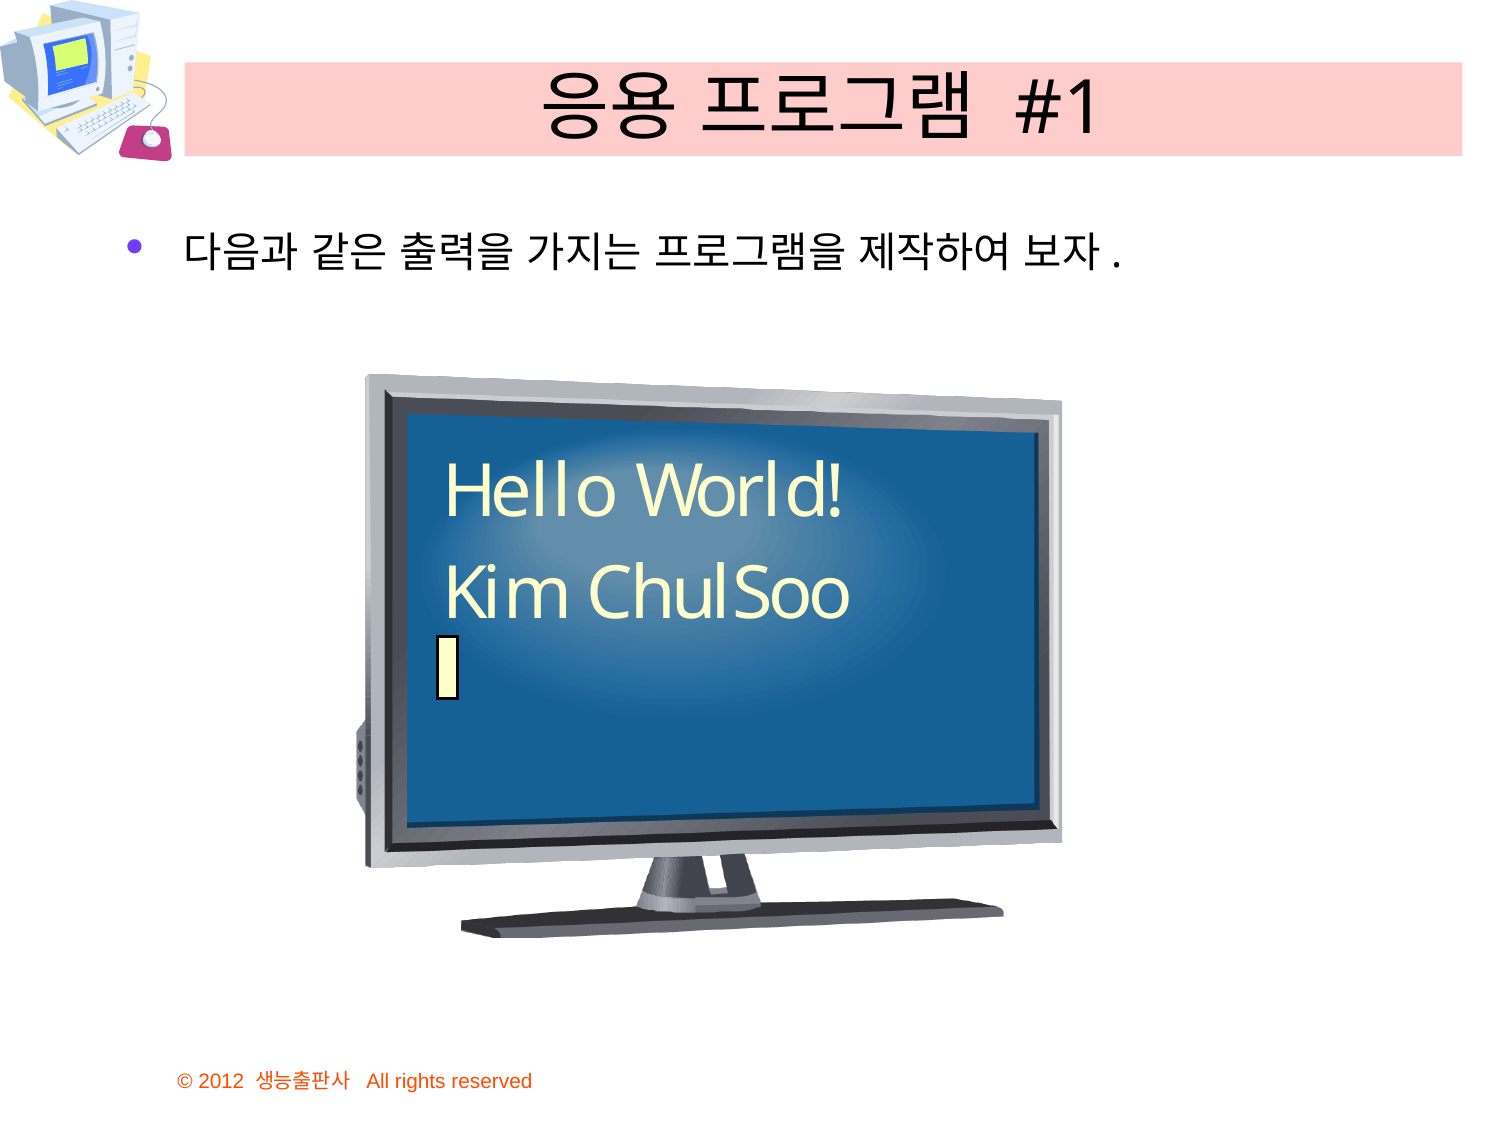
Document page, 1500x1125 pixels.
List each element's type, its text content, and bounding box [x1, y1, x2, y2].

picture [353, 371, 1063, 939]
list 다음과 같은 출력을 가지는 프로그램을 제작하여 보자. [112, 218, 1460, 900]
title 응용 프로그램 #1 [184, 75, 1463, 157]
text_box [0, 0, 1500, 75]
